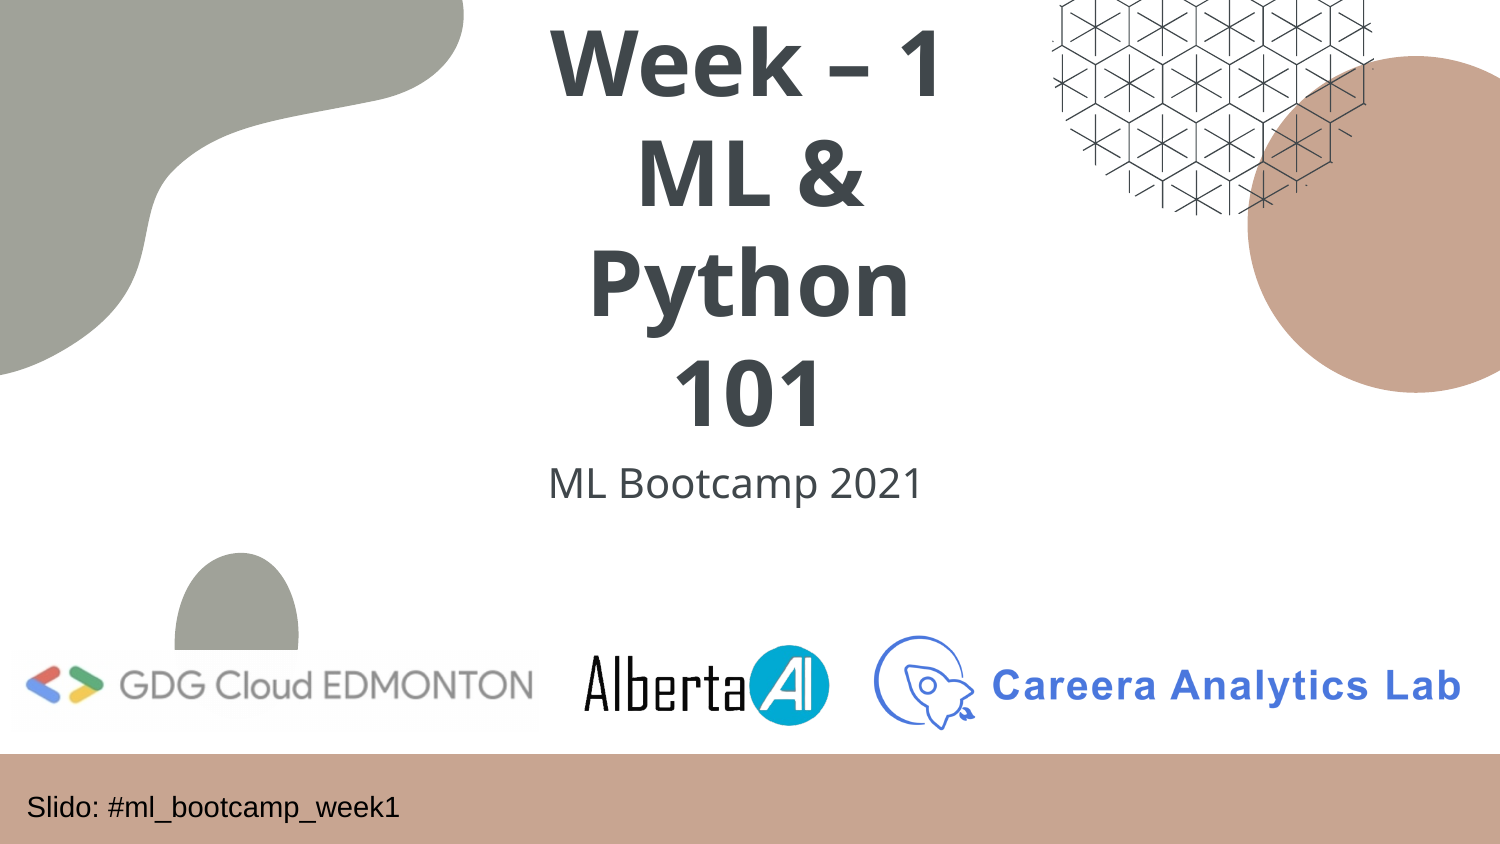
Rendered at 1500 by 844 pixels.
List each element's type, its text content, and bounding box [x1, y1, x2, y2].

text_box Slido: #ml_bootcamp_week1 [11, 780, 685, 831]
title Week – 1 ML & Python 101 [484, 95, 1016, 442]
picture [872, 633, 1464, 732]
picture [11, 650, 539, 732]
subtitle ML Bootcamp 2021 [197, 442, 1277, 518]
picture [578, 562, 834, 818]
